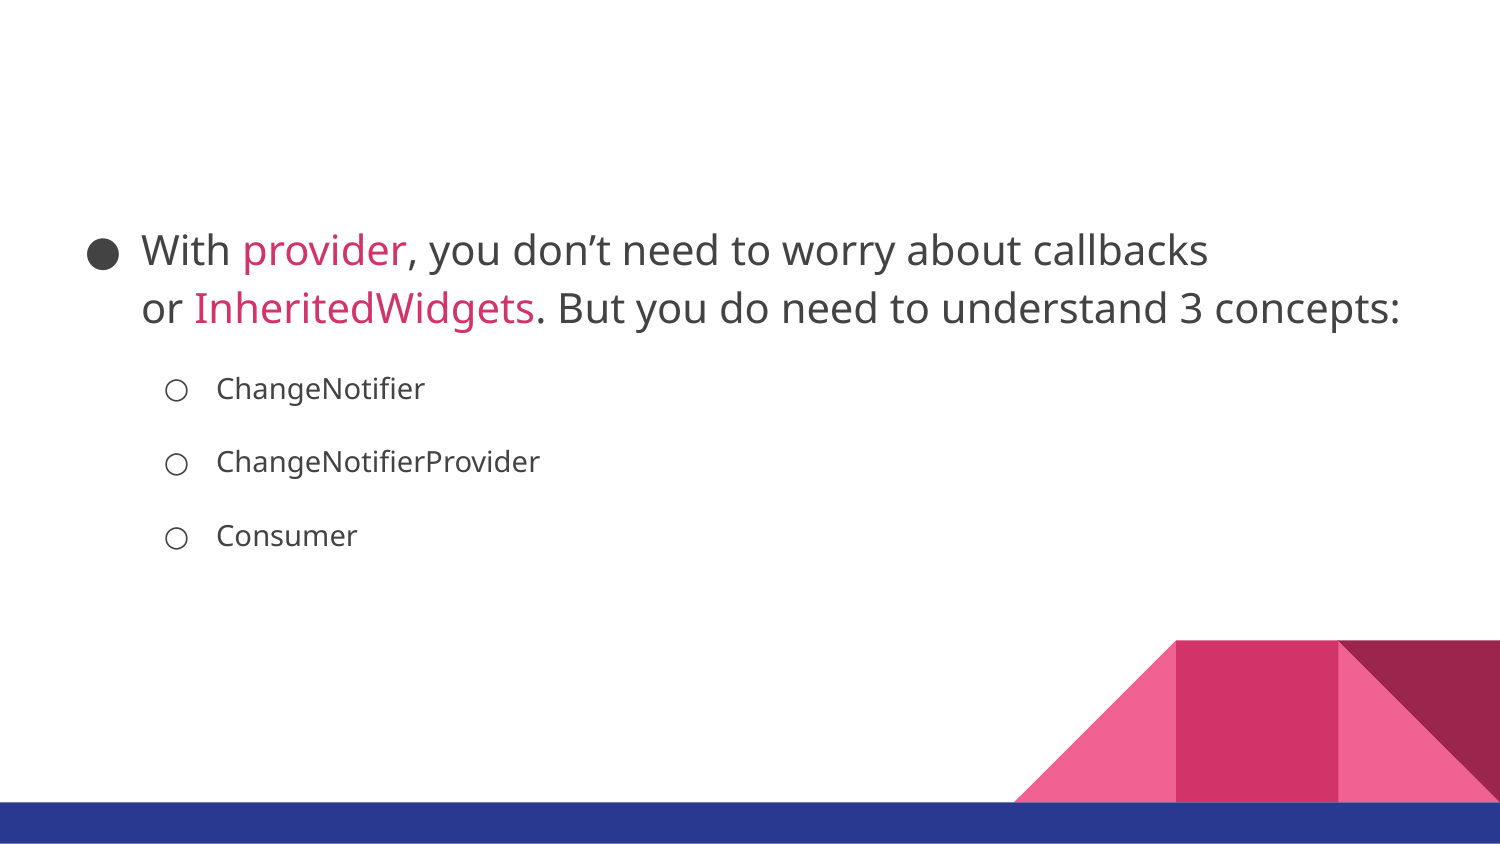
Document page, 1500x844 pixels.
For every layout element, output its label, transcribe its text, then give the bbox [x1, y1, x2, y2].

list With provider, you don’t need to worry about callbacks or InheritedWidgets. But you do need to understand 3 concepts: ChangeNotifier ChangeNotifierProvider Consumer [51, 201, 1449, 750]
